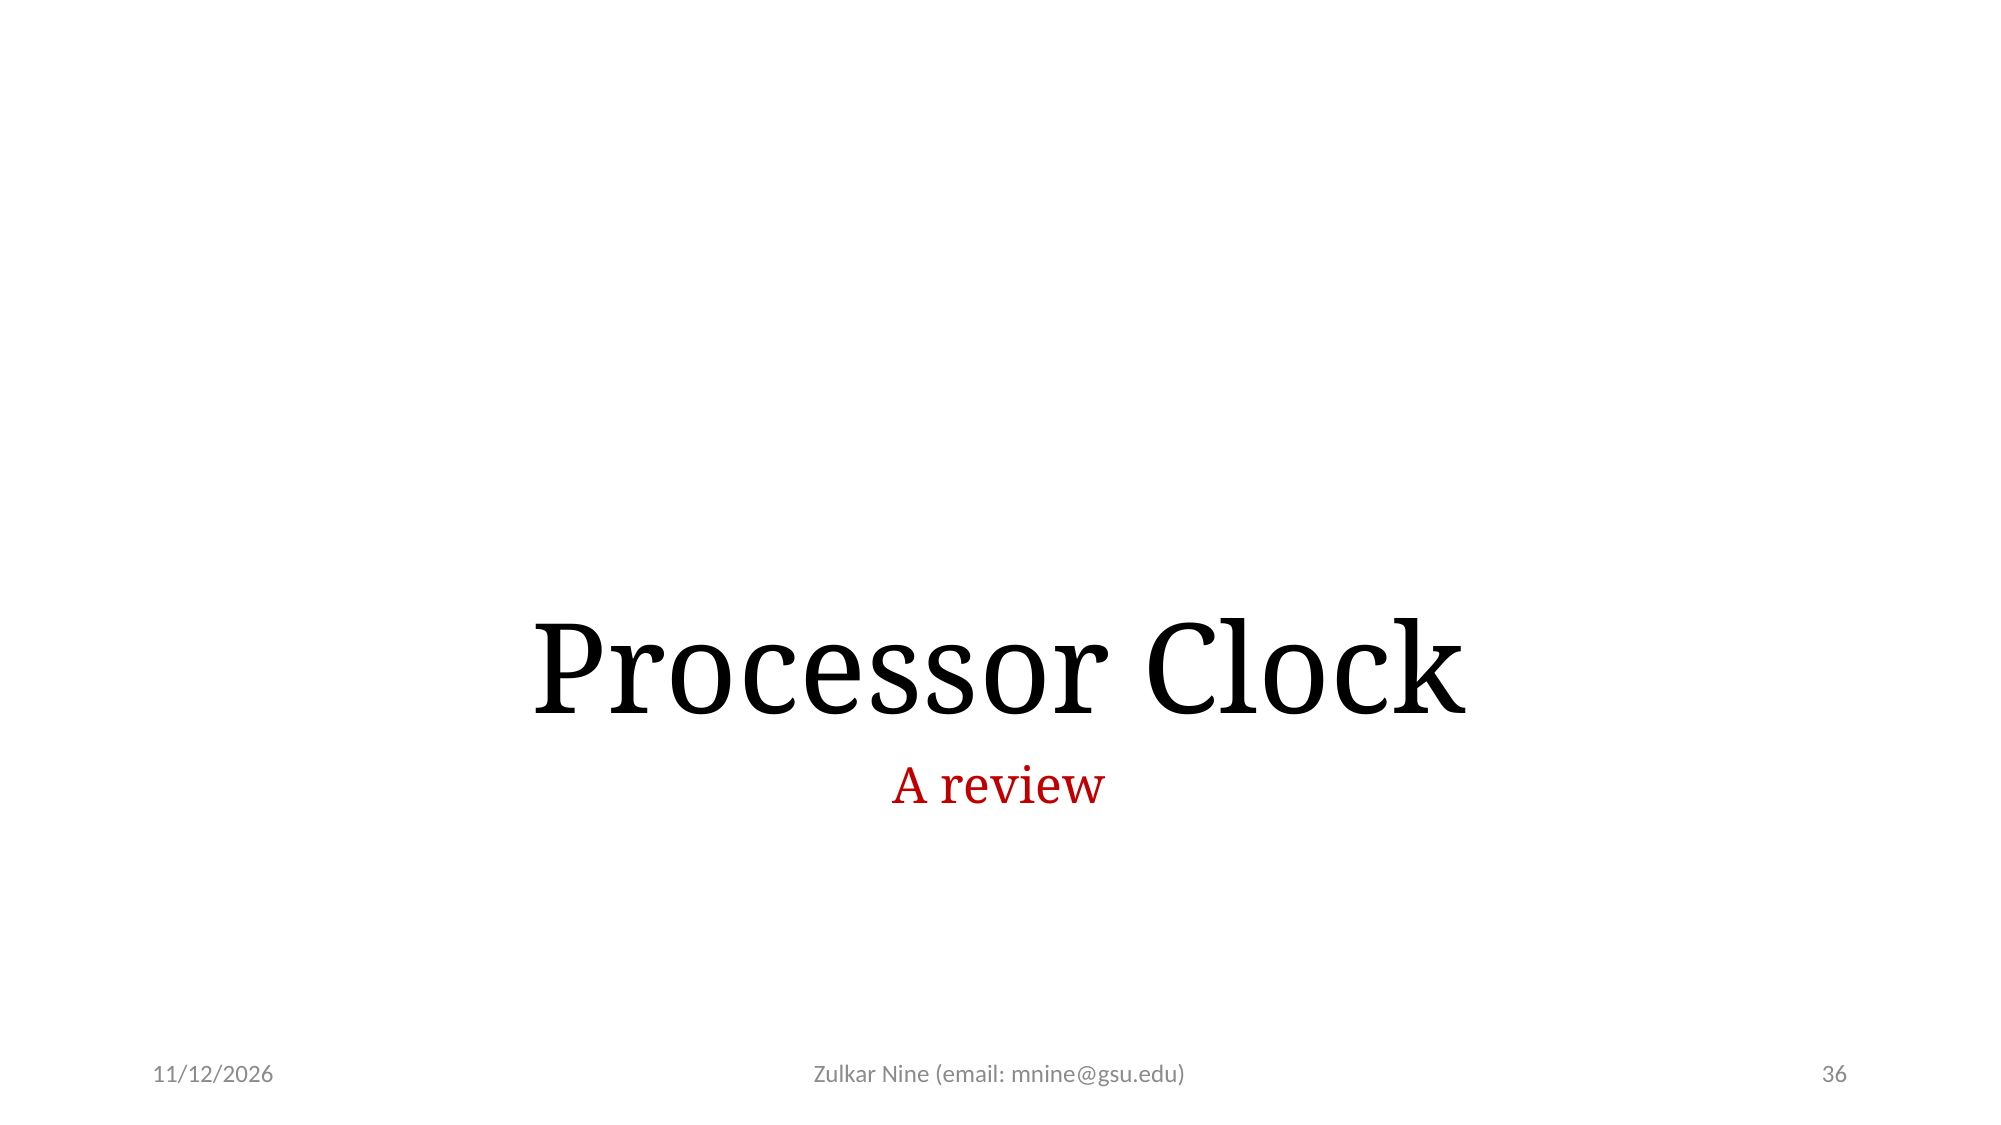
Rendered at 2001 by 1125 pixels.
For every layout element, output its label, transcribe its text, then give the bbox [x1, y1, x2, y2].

slide_number 36 [1412, 1042, 1863, 1103]
list A review [136, 752, 1862, 999]
title Processor Clock [136, 280, 1862, 749]
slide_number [137, 1042, 588, 1103]
footer Zulkar Nine (email: mnine@gsu.edu) [662, 1042, 1338, 1103]
